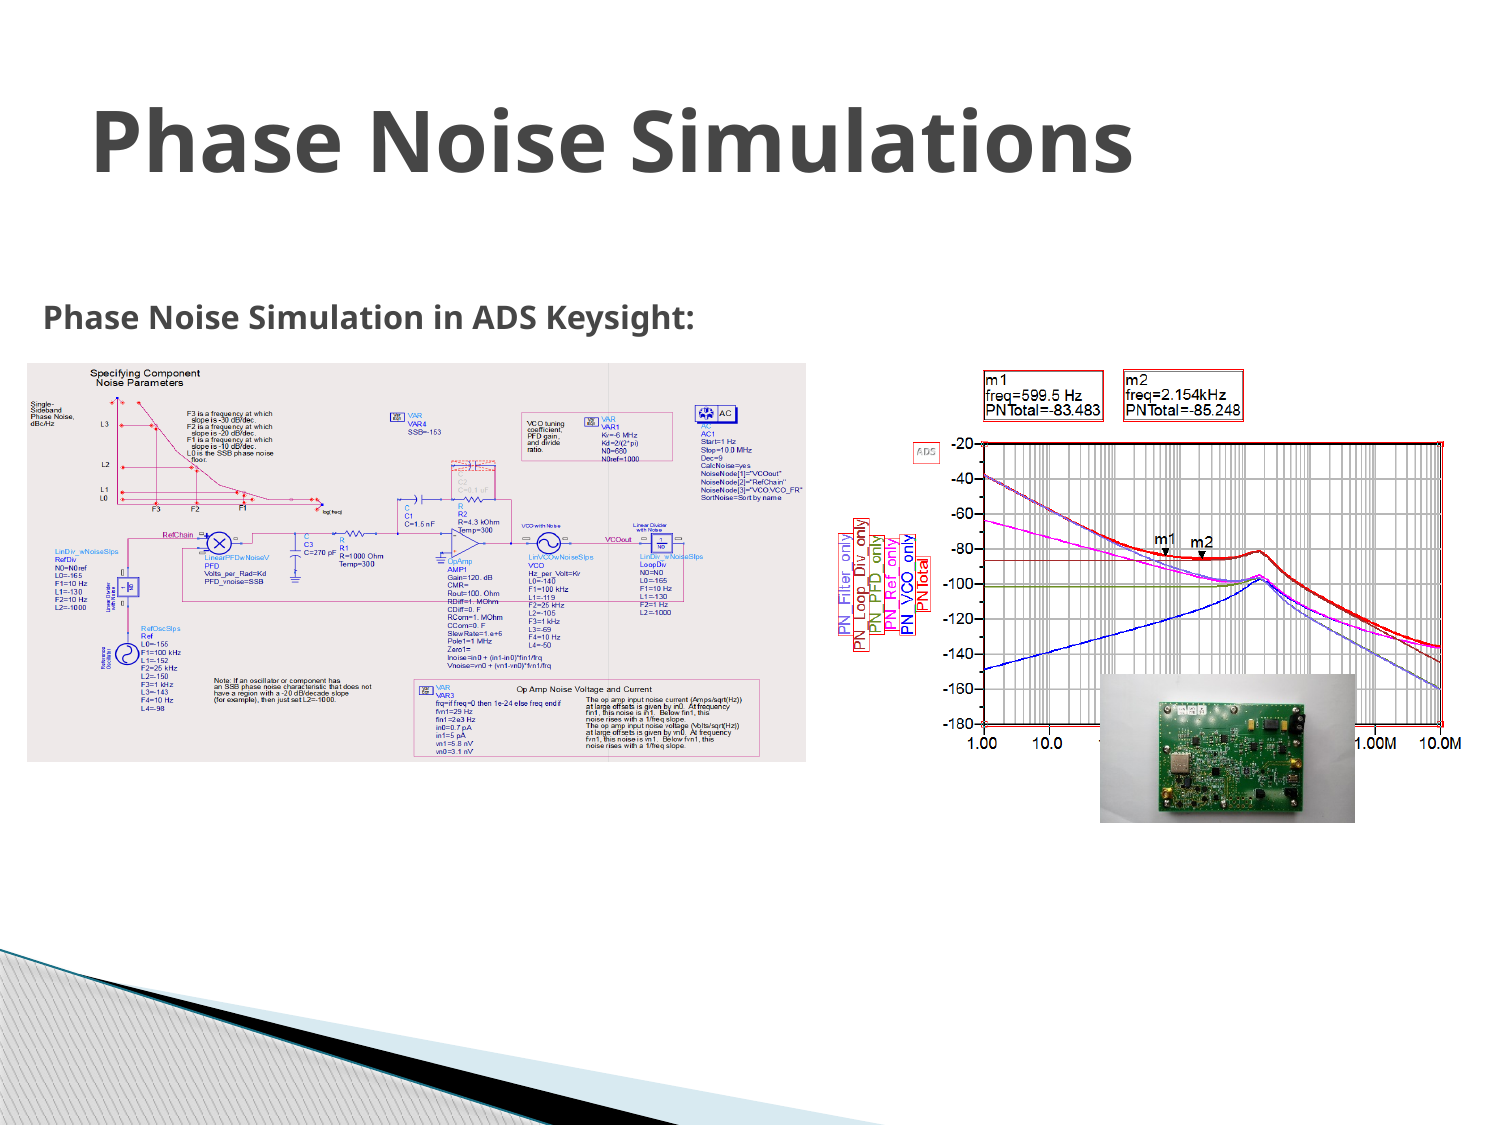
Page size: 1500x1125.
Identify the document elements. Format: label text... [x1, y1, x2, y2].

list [1099, 674, 1355, 823]
text_box Phase Noise Simulation in ADS Keysight: [27, 270, 719, 362]
title Phase Noise Simulations [75, 45, 1425, 233]
picture [27, 362, 806, 763]
picture [834, 354, 1476, 785]
